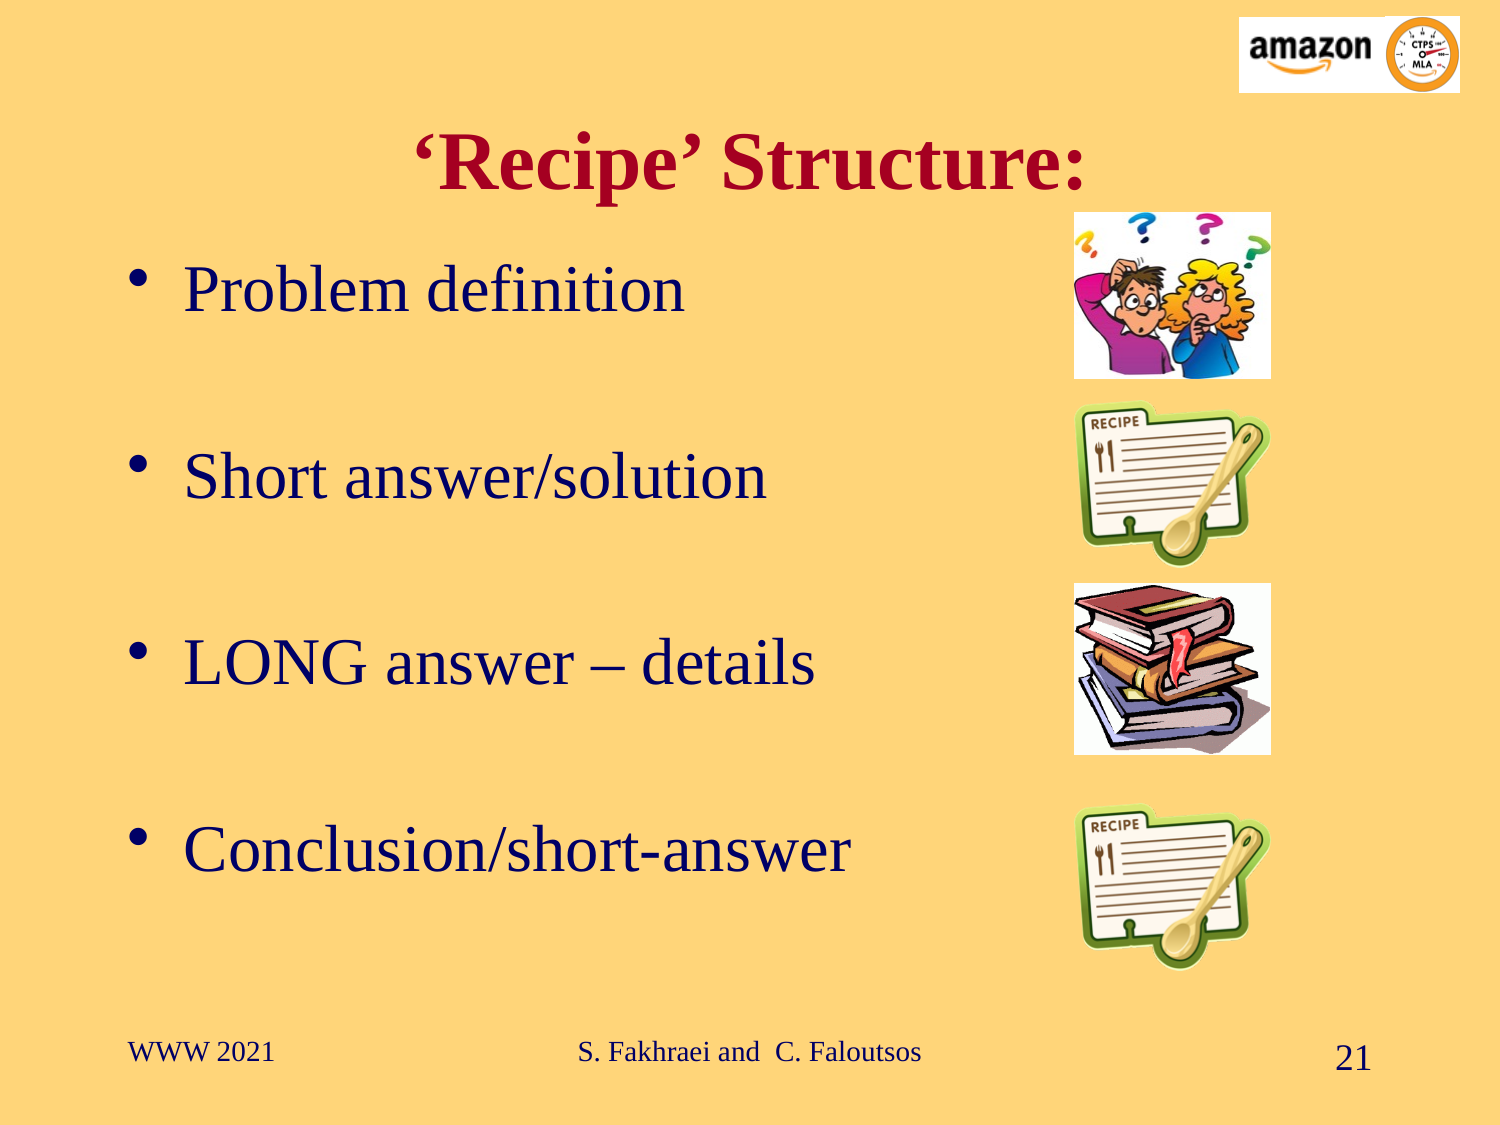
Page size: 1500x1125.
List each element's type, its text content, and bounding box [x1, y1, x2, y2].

picture [1239, 16, 1460, 93]
picture [1074, 212, 1272, 380]
picture [1074, 583, 1272, 755]
slide_number 21 [1074, 1024, 1388, 1101]
picture [1074, 803, 1272, 972]
list Problem definition Short answer/solution LONG answer – details Conclusion/short-answer [112, 237, 875, 1001]
title ‘Recipe’ Structure: [112, 99, 1388, 213]
slide_number WWW 2021 [112, 1024, 426, 1101]
picture [1074, 399, 1272, 568]
footer S. Fakhraei and C. Faloutsos [512, 1024, 988, 1101]
